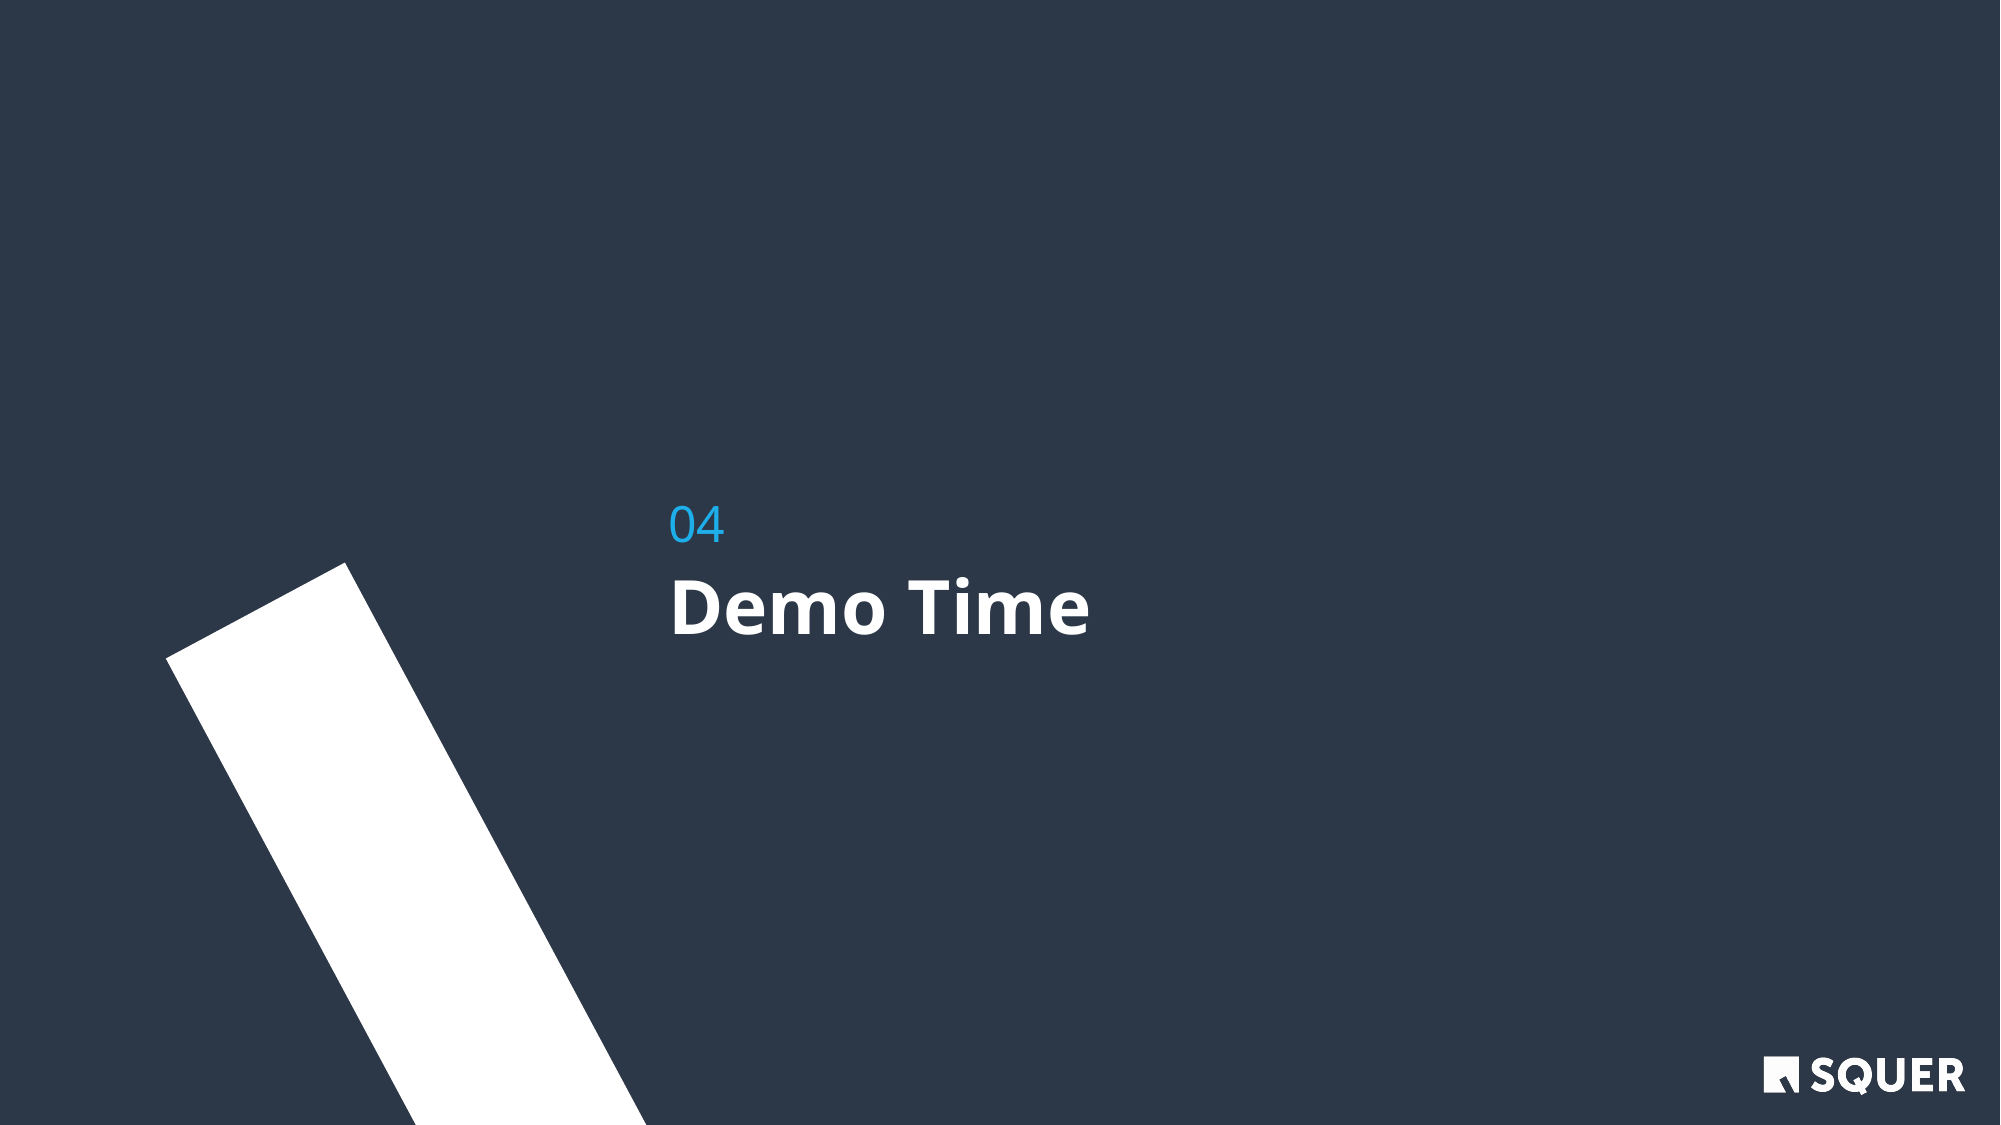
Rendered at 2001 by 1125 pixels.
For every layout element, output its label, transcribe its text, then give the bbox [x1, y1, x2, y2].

picture [1756, 1048, 1972, 1100]
list 04 [653, 481, 764, 561]
list Demo Time [653, 562, 1614, 744]
